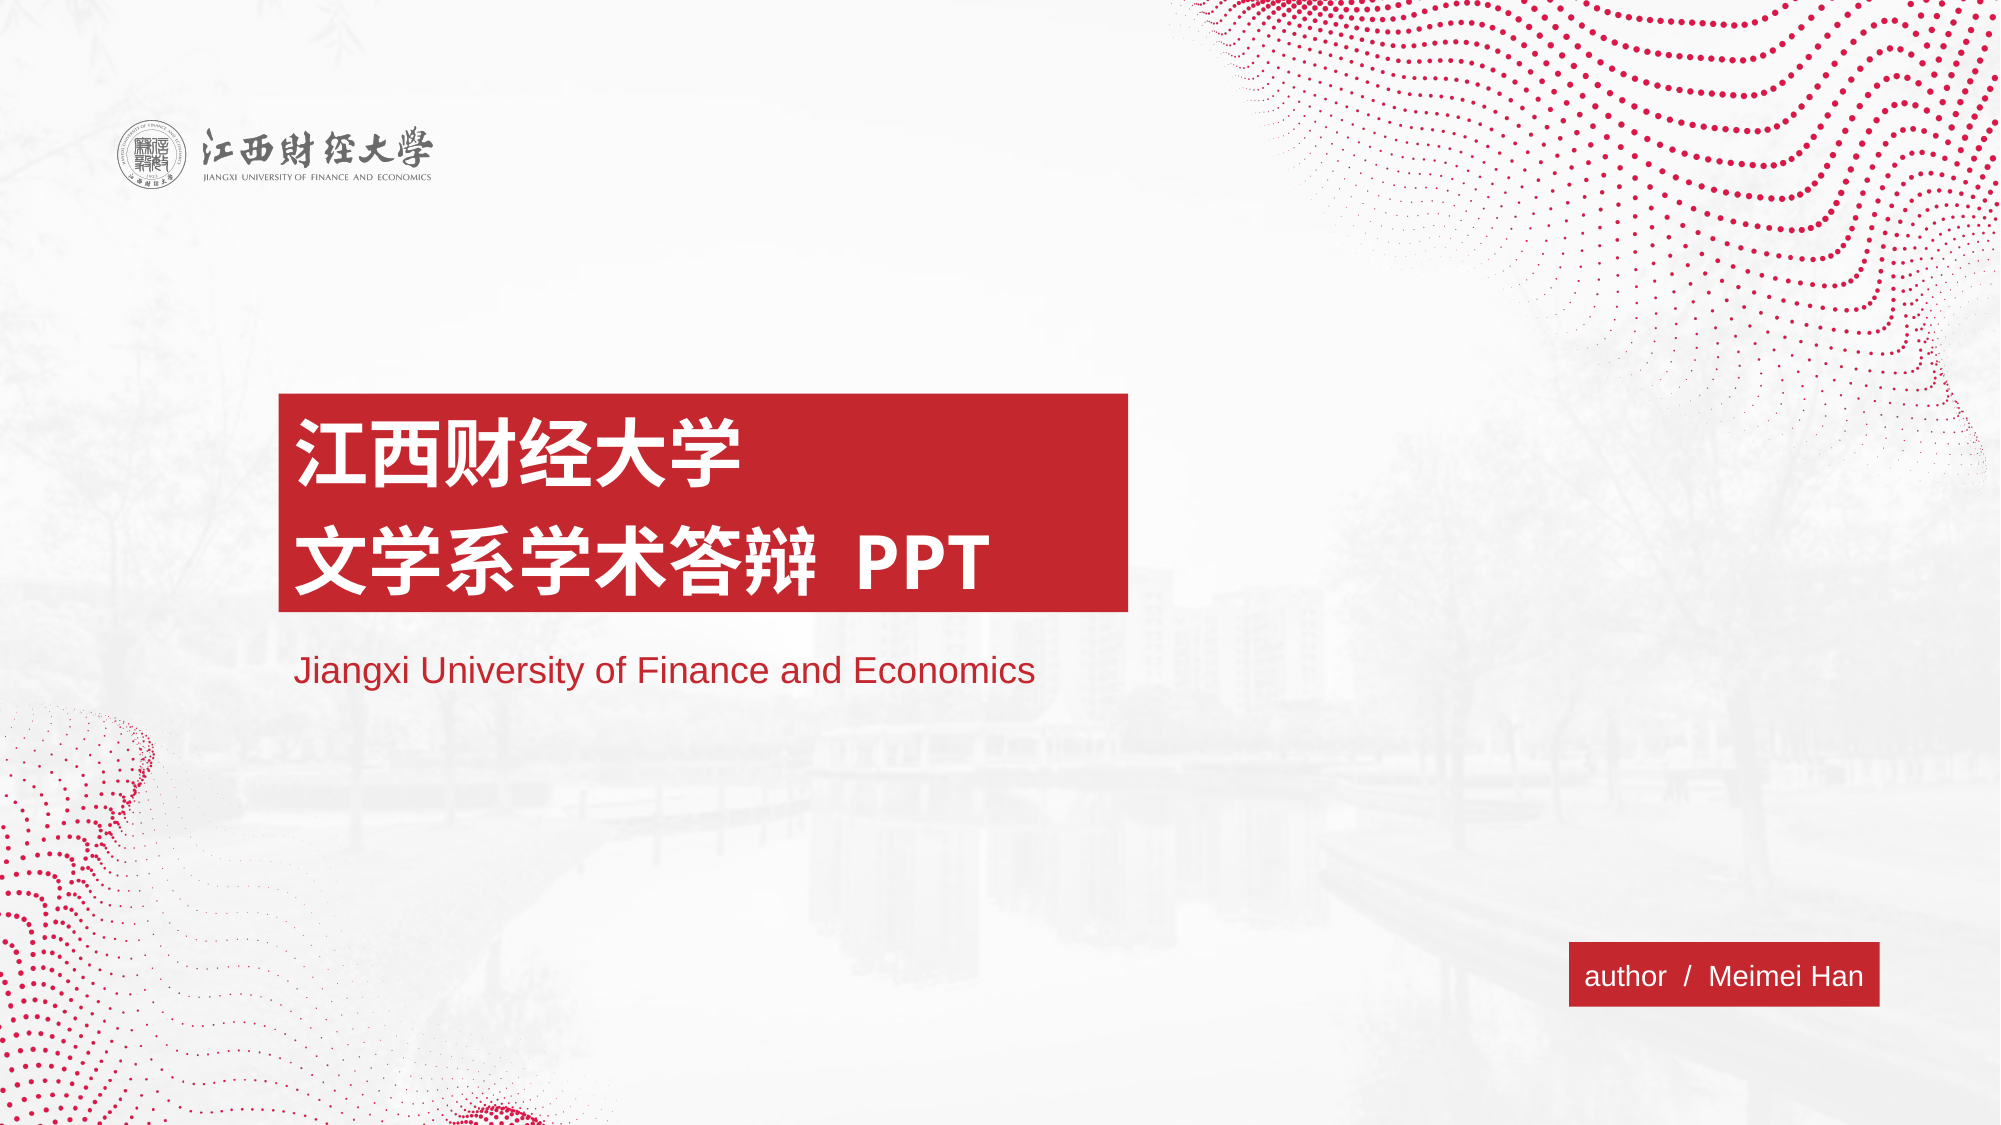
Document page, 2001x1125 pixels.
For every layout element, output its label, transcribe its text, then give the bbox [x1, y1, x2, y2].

title 江西财经大学 文学系学术答辩 PPT [278, 393, 1129, 613]
picture [117, 120, 433, 189]
picture [1168, 0, 2000, 564]
picture [0, 647, 618, 1125]
list Jiangxi University of Finance and Economics [278, 643, 1129, 688]
list author / Meimei Han [1569, 948, 1880, 1001]
